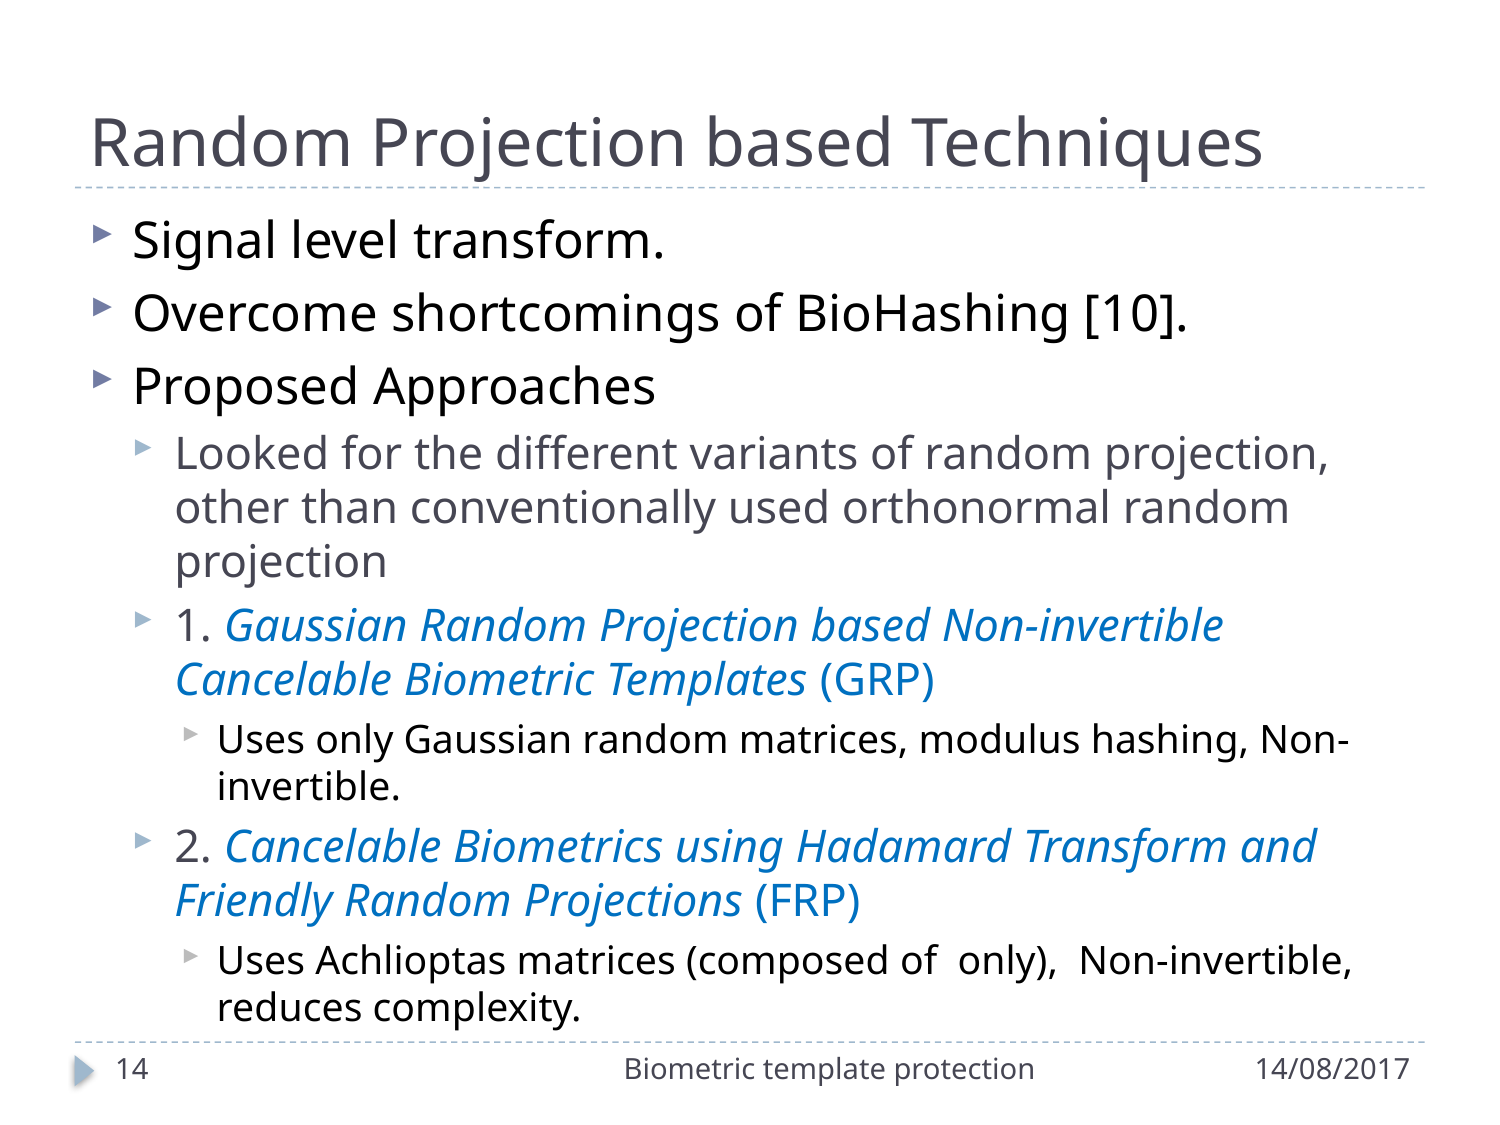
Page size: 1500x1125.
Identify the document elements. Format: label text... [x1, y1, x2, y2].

title Random Projection based Techniques [75, 24, 1425, 188]
slide_number 14 [100, 1042, 426, 1103]
footer Biometric template protection [475, 1042, 1051, 1103]
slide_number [1051, 1042, 1426, 1103]
